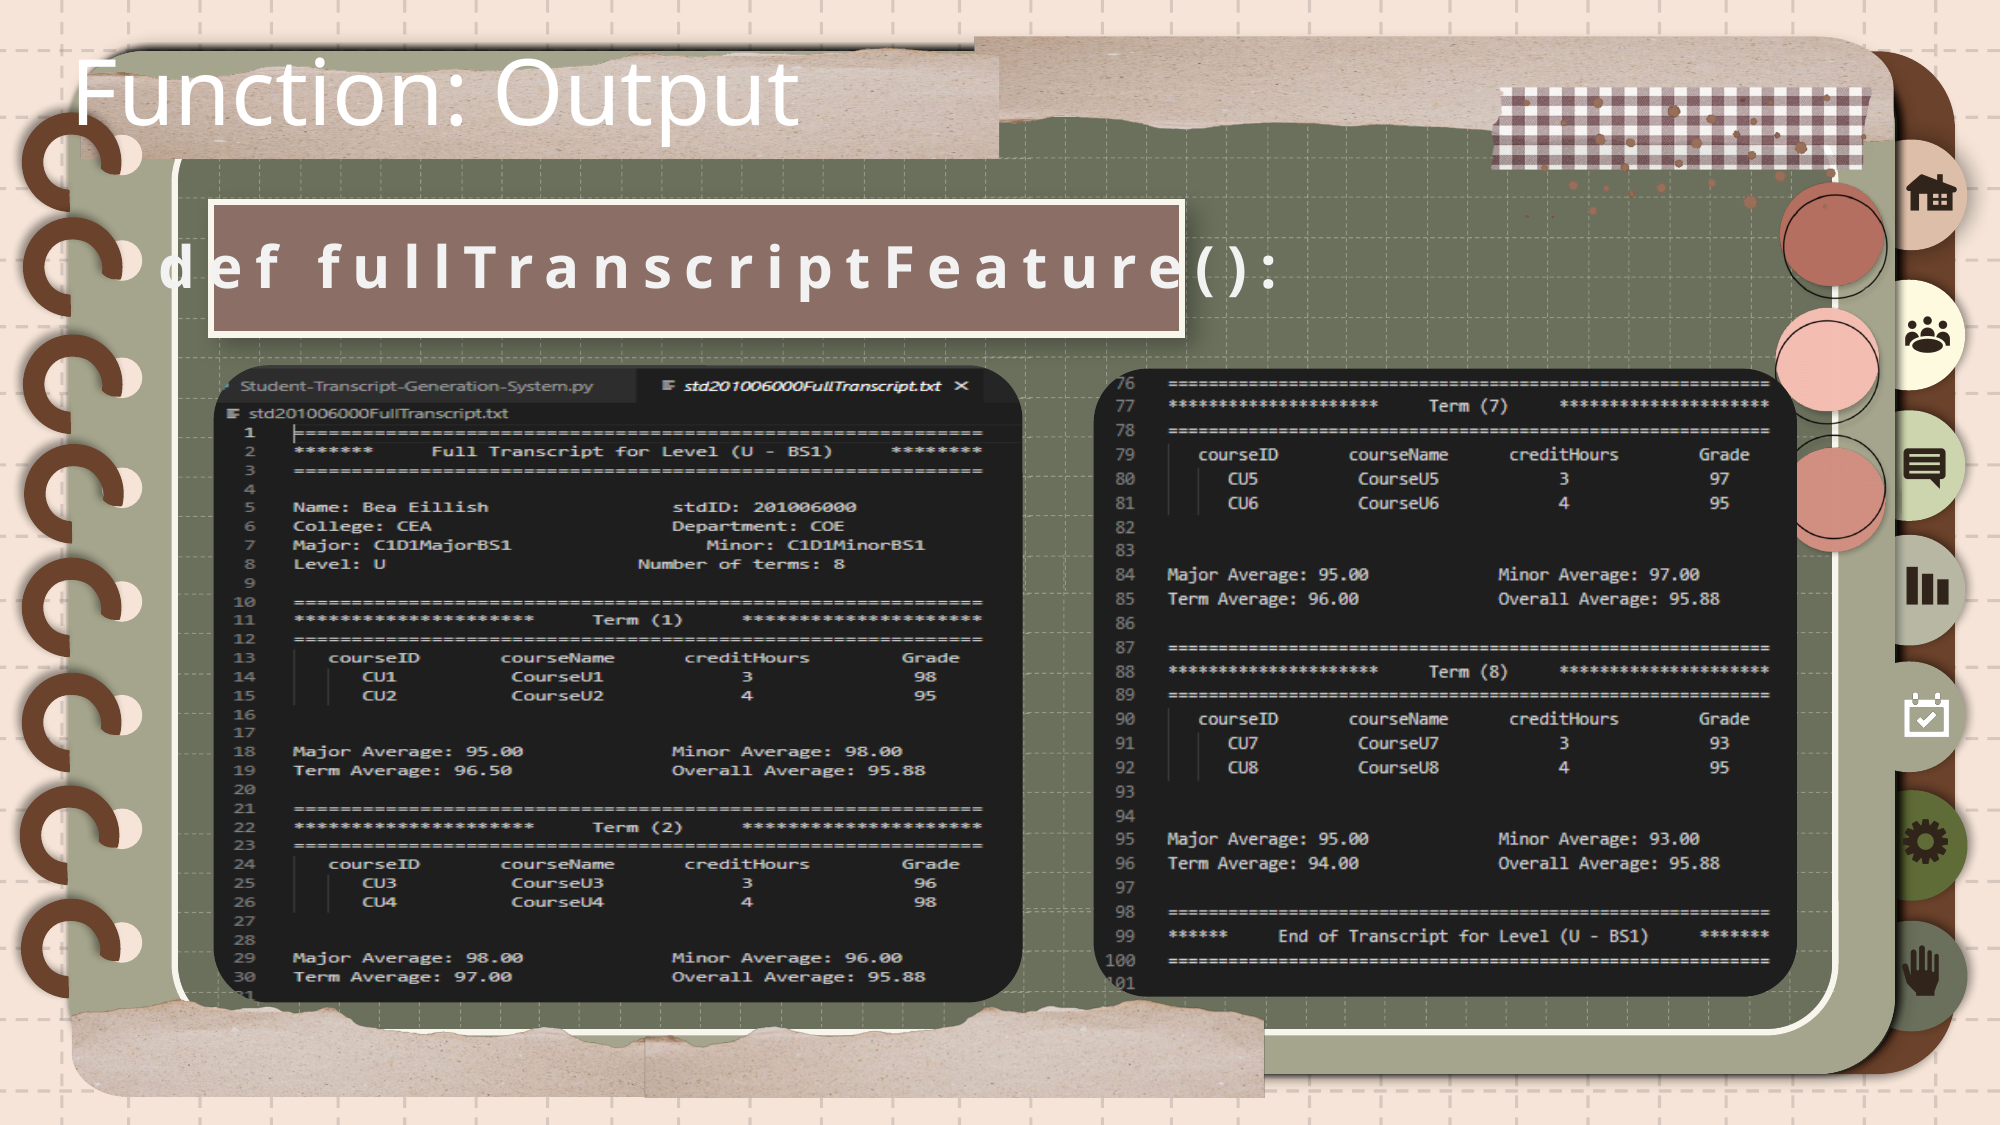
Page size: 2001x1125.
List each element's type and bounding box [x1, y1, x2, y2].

text_box [174, 160, 1762, 975]
text_box [1778, 171, 1837, 177]
picture [1892, 808, 1959, 875]
text_box [1279, 555, 1837, 1033]
picture [1093, 0, 1965, 997]
text_box [0, 0, 2000, 1125]
text_box [69, 35, 1619, 160]
picture [1892, 681, 1960, 748]
text_box [20, 113, 143, 998]
picture [1887, 937, 1954, 1004]
text_box [1778, 35, 1894, 160]
picture [213, 365, 1023, 975]
text_box [71, 975, 1279, 1098]
text_box [1797, 427, 1837, 431]
